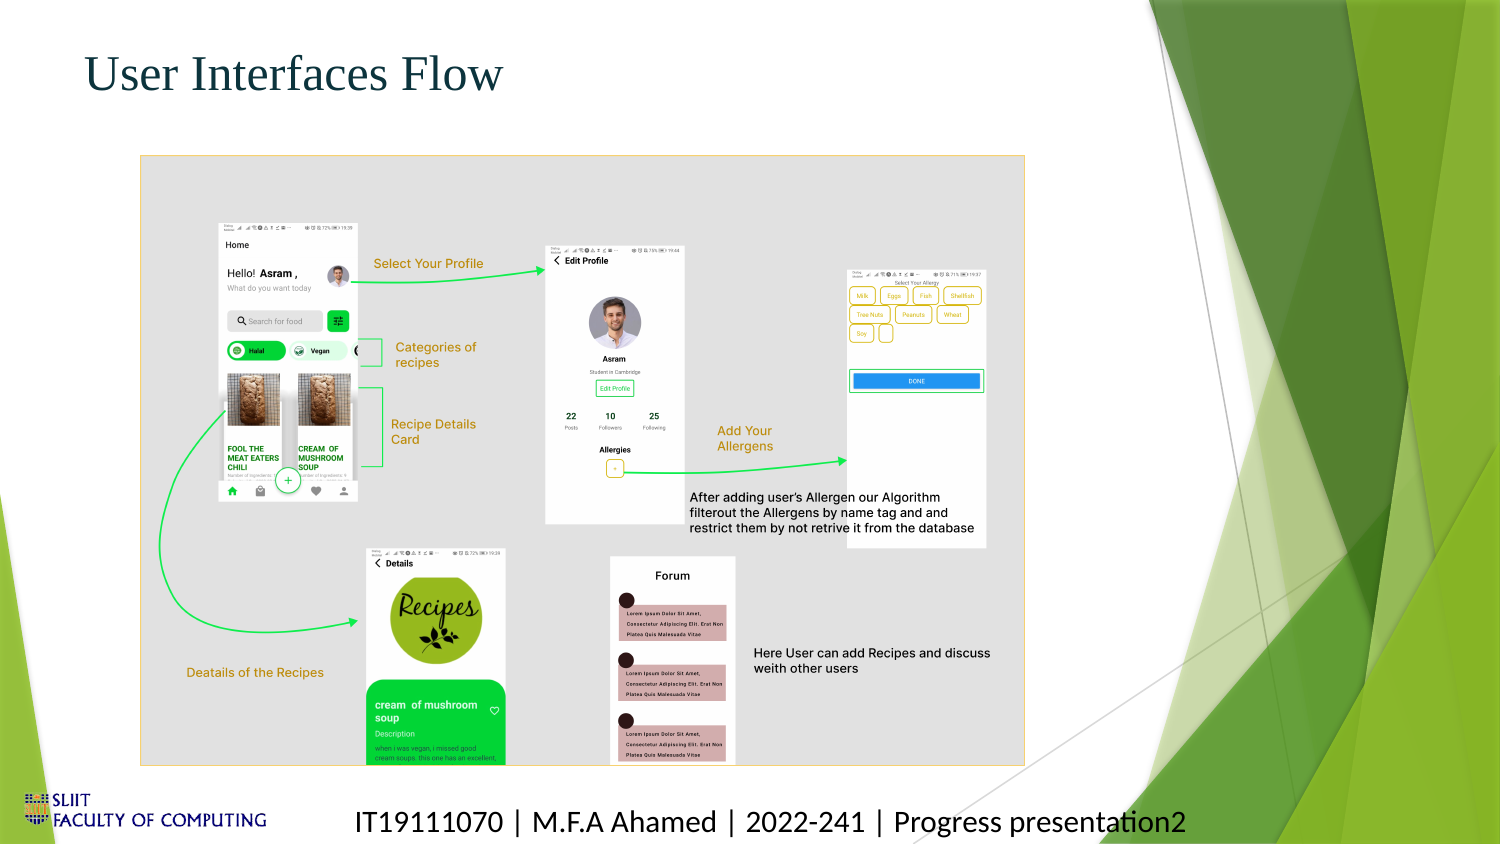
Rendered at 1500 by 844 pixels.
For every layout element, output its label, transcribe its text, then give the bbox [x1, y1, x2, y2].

picture [7, 768, 273, 838]
text_box [314, 775, 1186, 844]
title User Interfaces Flow [68, 25, 1042, 122]
picture [139, 155, 1026, 767]
text_box IT19111070 | M.F.A Ahamed | 2022-241 | Progress presentation2 [339, 781, 1211, 844]
